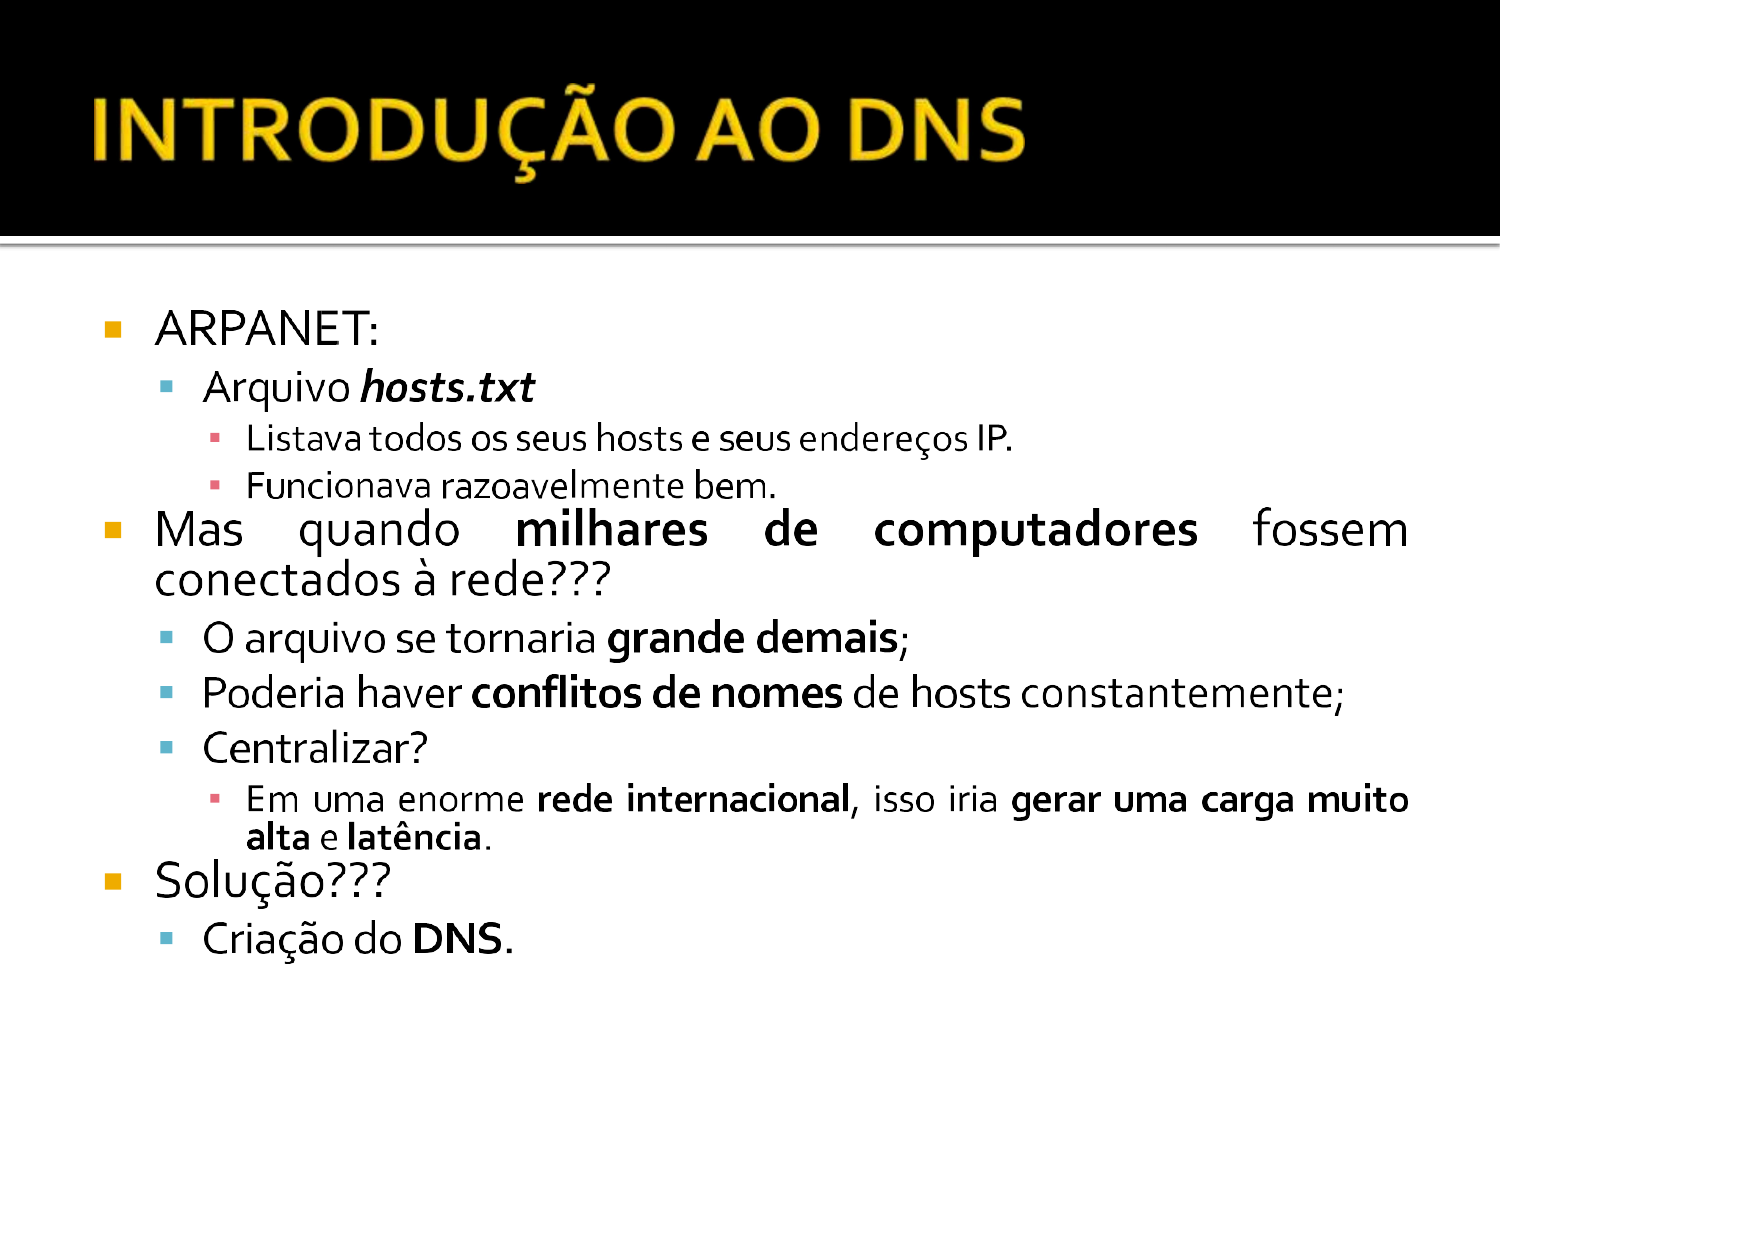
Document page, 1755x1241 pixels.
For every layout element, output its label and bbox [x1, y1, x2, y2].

text_box [322, 325, 337, 330]
text_box [160, 630, 173, 644]
text_box [1309, 782, 1409, 813]
text_box [204, 921, 343, 965]
text_box [854, 674, 898, 708]
text_box [628, 782, 858, 820]
text_box [154, 310, 309, 346]
text_box [764, 684, 843, 708]
text_box [210, 432, 220, 442]
text_box [343, 731, 427, 763]
picture [800, 422, 967, 461]
text_box [104, 521, 122, 539]
text_box [104, 321, 122, 338]
text_box [248, 424, 360, 452]
text_box [246, 621, 385, 663]
text_box [314, 792, 347, 812]
picture [156, 469, 707, 597]
picture [320, 830, 338, 851]
text_box [598, 422, 682, 452]
text_box [355, 920, 401, 955]
text_box [979, 424, 983, 451]
text_box [369, 422, 462, 452]
text_box [653, 674, 700, 708]
text_box [160, 380, 173, 393]
picture [1011, 791, 1031, 821]
text_box [358, 674, 462, 708]
text_box [160, 932, 173, 945]
text_box [317, 310, 337, 345]
picture [349, 792, 523, 851]
text_box [912, 674, 1010, 708]
text_box [446, 621, 594, 653]
text_box [1202, 791, 1293, 822]
text_box [807, 619, 907, 661]
text_box [160, 686, 173, 699]
text_box [517, 431, 587, 452]
text_box [104, 873, 122, 890]
picture [875, 508, 1197, 558]
text_box [1033, 791, 1101, 812]
text_box [1253, 507, 1406, 547]
text_box [415, 922, 513, 955]
text_box [707, 469, 775, 499]
text_box [160, 741, 173, 754]
text_box [950, 785, 996, 812]
text_box [360, 368, 536, 403]
text_box [607, 619, 745, 664]
picture [692, 431, 709, 452]
text_box [322, 310, 337, 315]
text_box [720, 431, 790, 452]
picture [1022, 679, 1342, 717]
text_box [472, 431, 507, 452]
text_box [1115, 791, 1187, 812]
text_box [472, 673, 641, 708]
text_box [202, 370, 349, 413]
text_box [204, 729, 337, 763]
text_box [397, 629, 435, 653]
text_box [756, 619, 803, 653]
picture [0, 244, 1500, 251]
picture [204, 620, 233, 653]
text_box [210, 793, 220, 803]
text_box [764, 508, 818, 547]
text_box [875, 785, 935, 812]
text_box [246, 820, 310, 851]
text_box [156, 859, 391, 910]
text_box [248, 785, 298, 812]
text_box [713, 684, 761, 708]
text_box [989, 424, 1007, 451]
picture [93, 83, 1026, 184]
text_box [342, 310, 370, 345]
text_box [539, 782, 613, 813]
text_box [205, 674, 344, 708]
